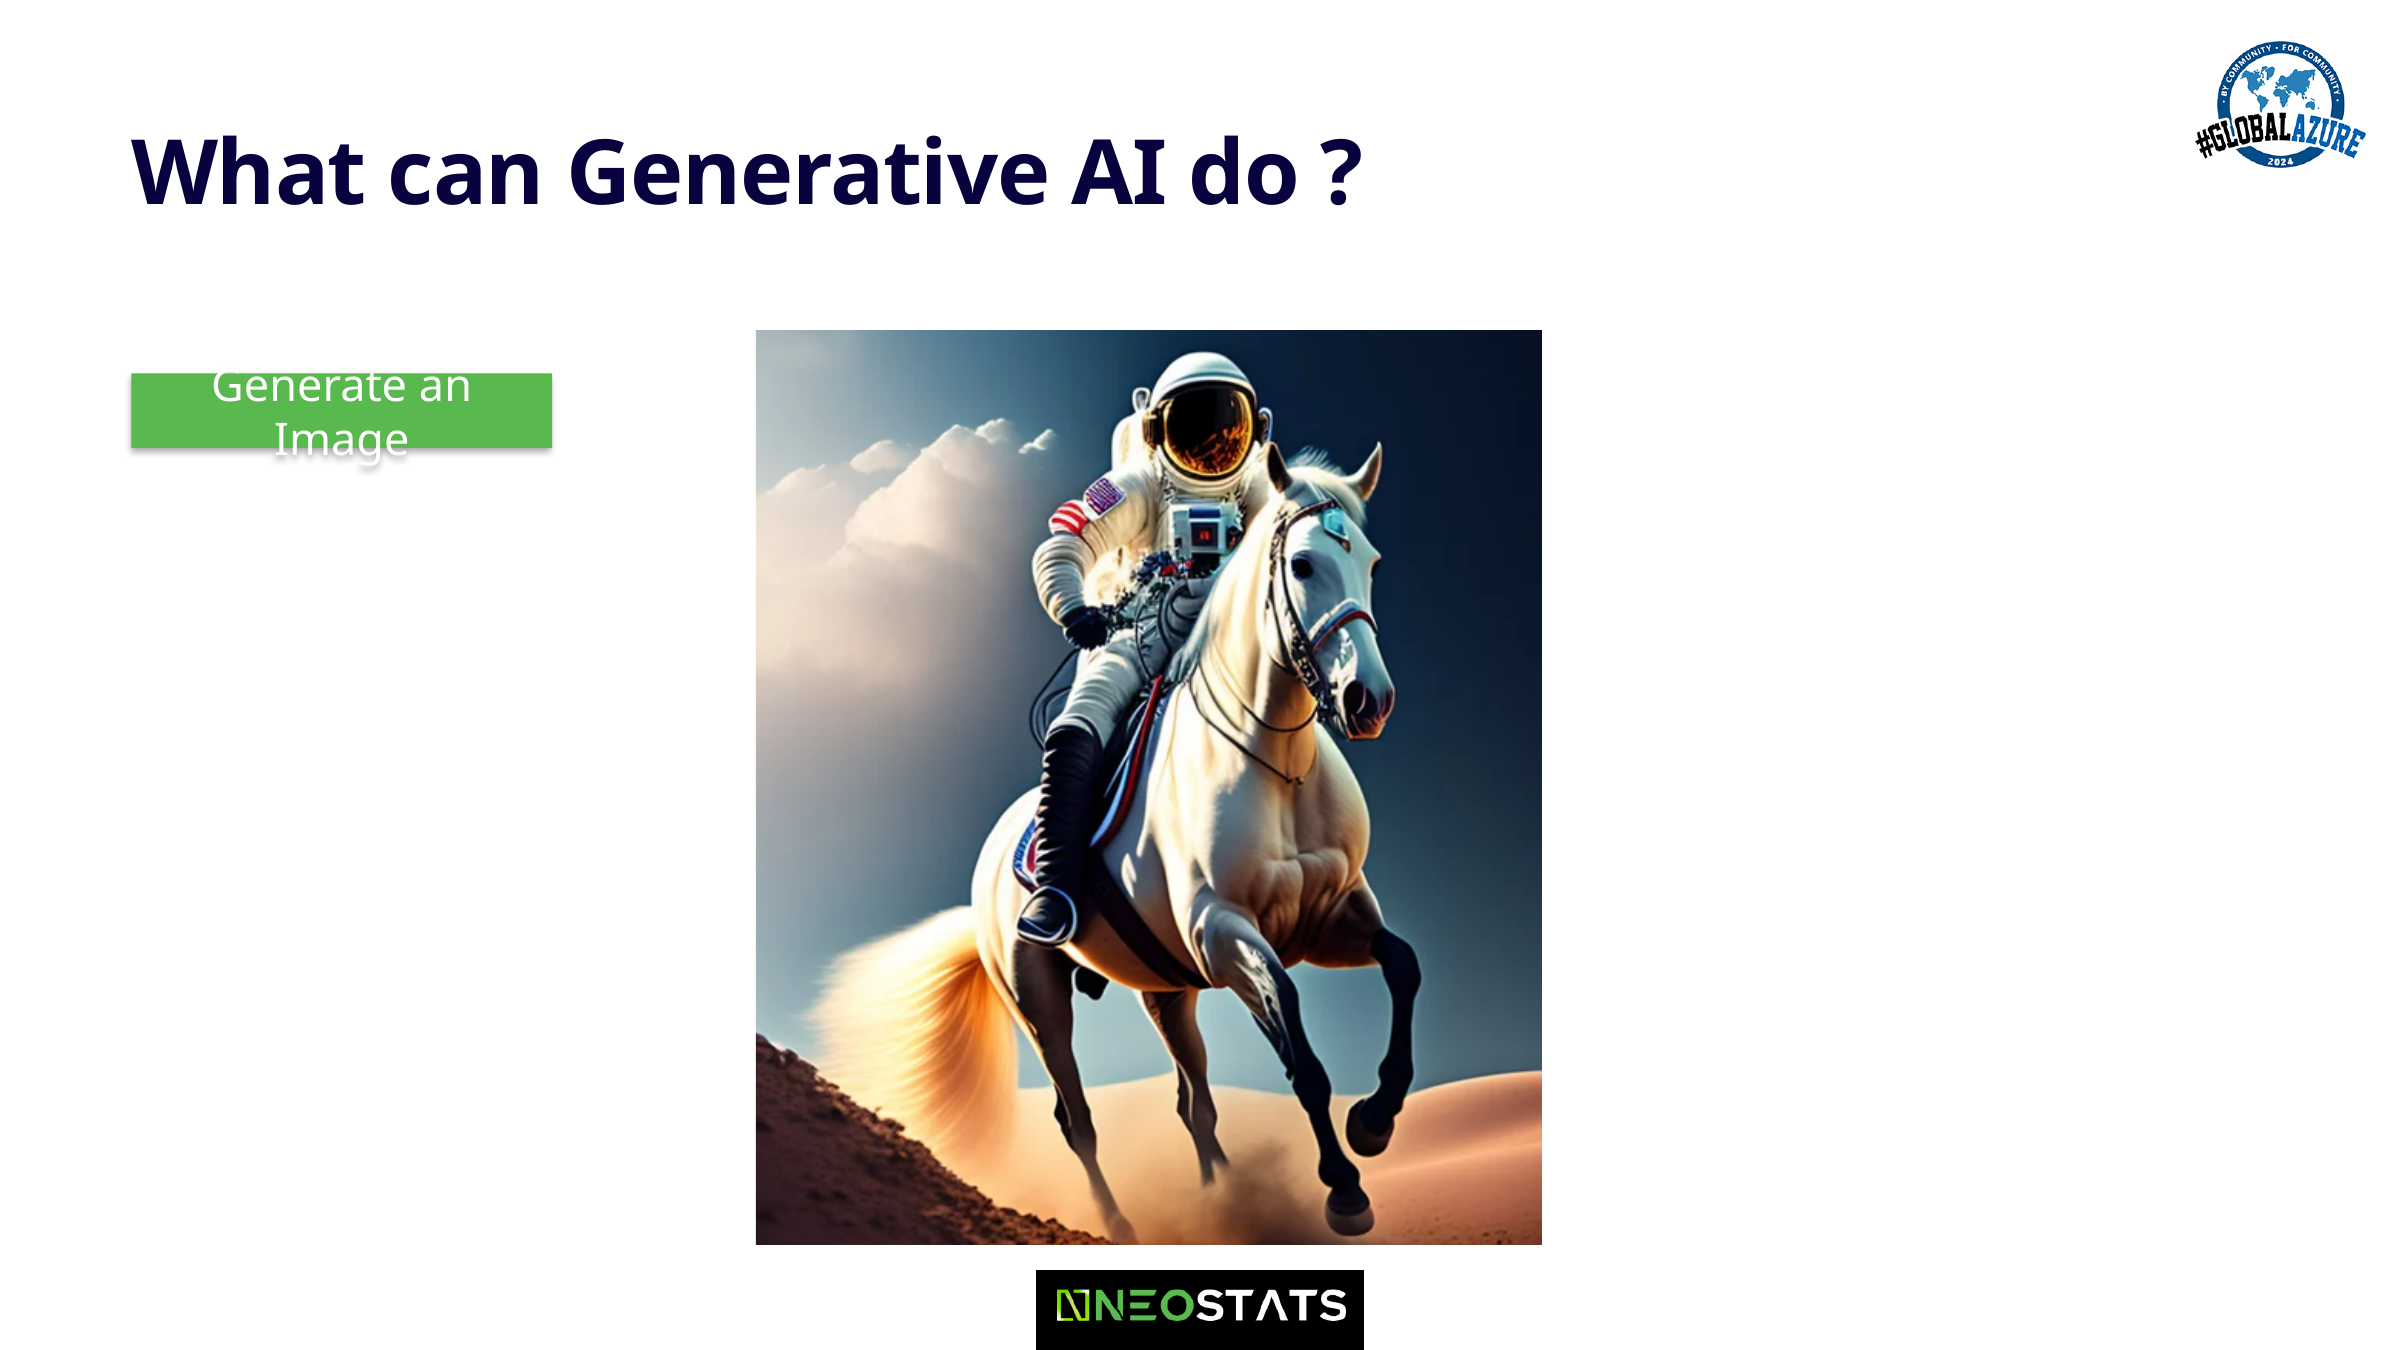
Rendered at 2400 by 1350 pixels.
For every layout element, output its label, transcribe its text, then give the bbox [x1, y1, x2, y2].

picture [755, 329, 1543, 1246]
text_box Generate an Image [130, 372, 553, 449]
title What can Generative AI do ? [131, 125, 1446, 224]
picture [2189, 34, 2371, 175]
picture [1036, 1270, 1364, 1350]
